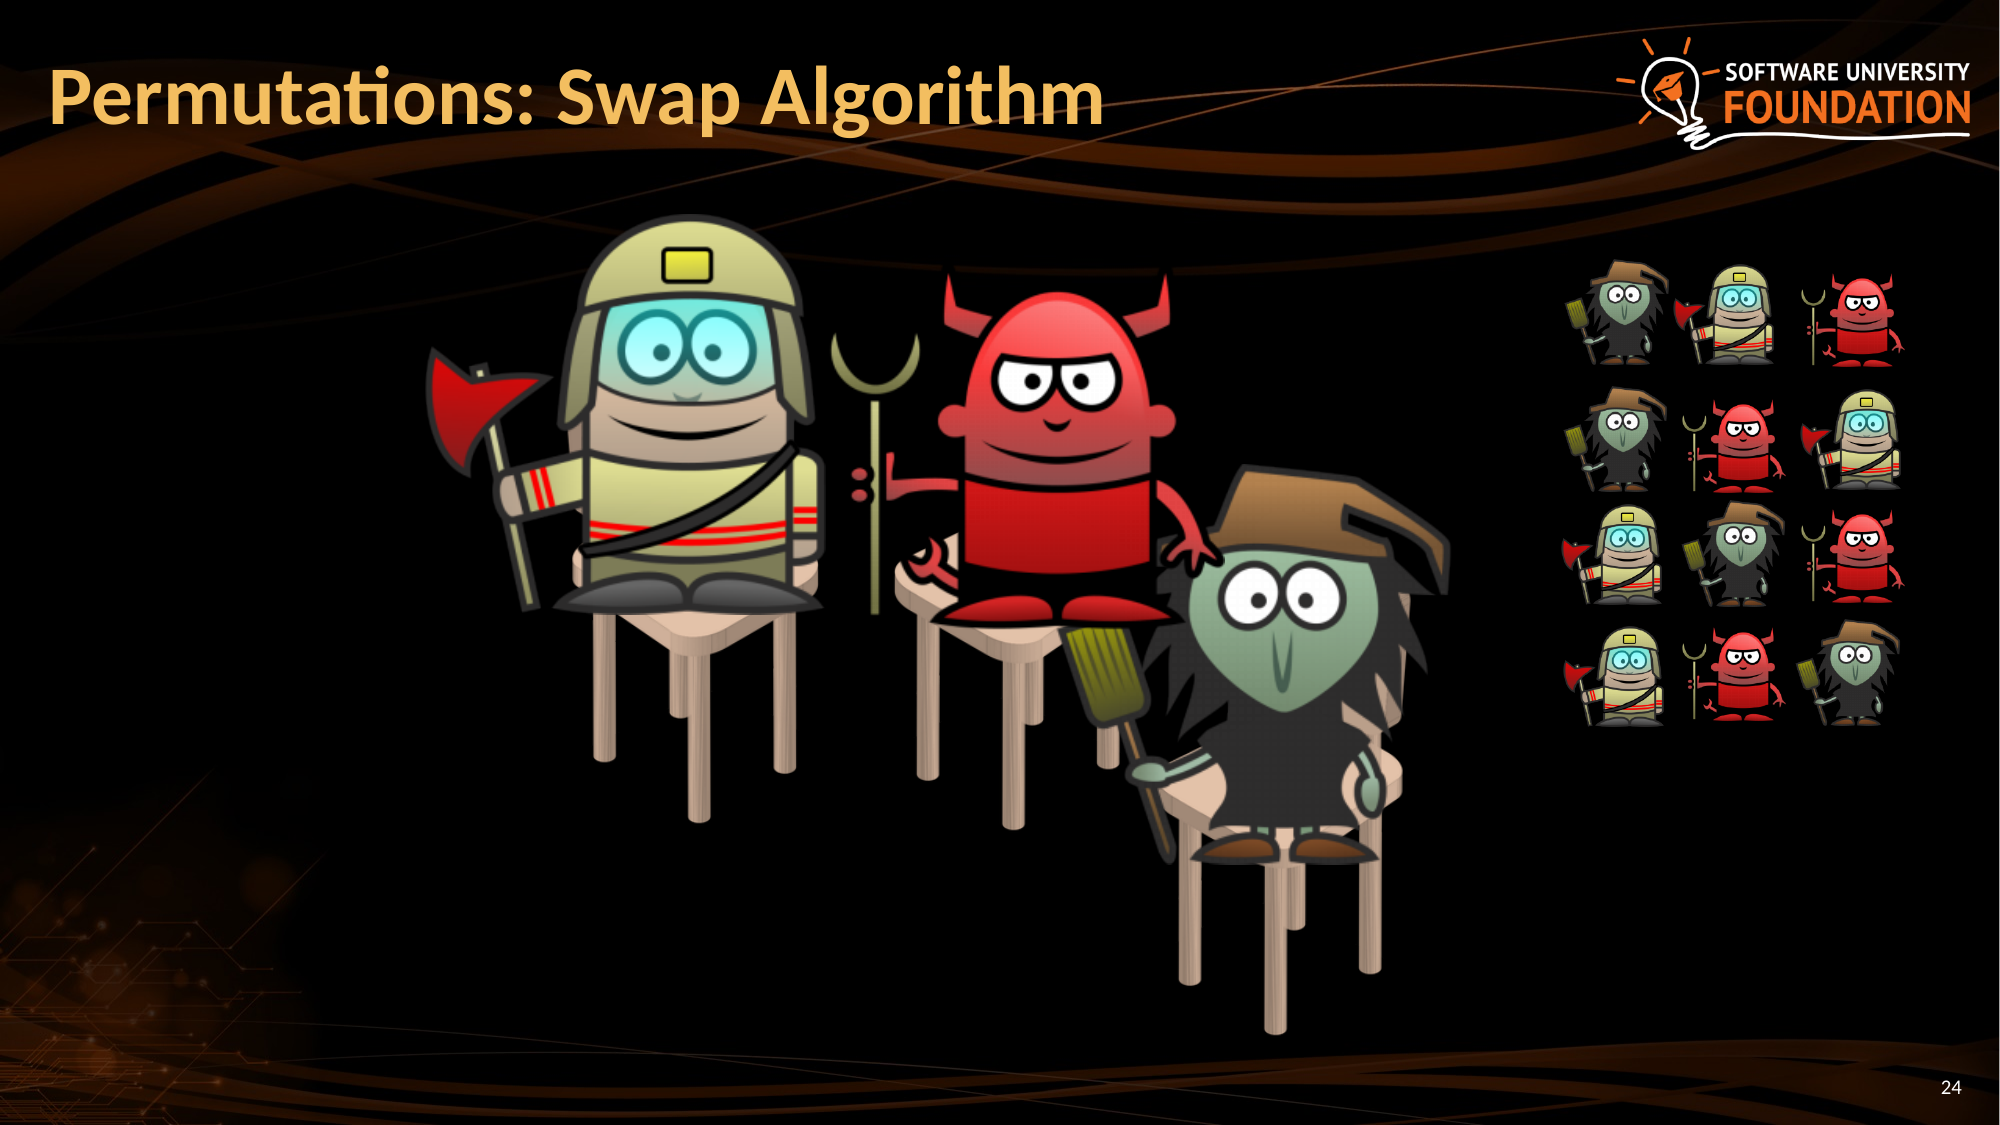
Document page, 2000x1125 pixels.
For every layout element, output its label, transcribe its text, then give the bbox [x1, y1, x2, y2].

picture [0, 0, 2000, 1125]
slide_number 24 [1897, 1070, 1968, 1103]
title Permutations: Swap Algorithm [30, 6, 1602, 189]
